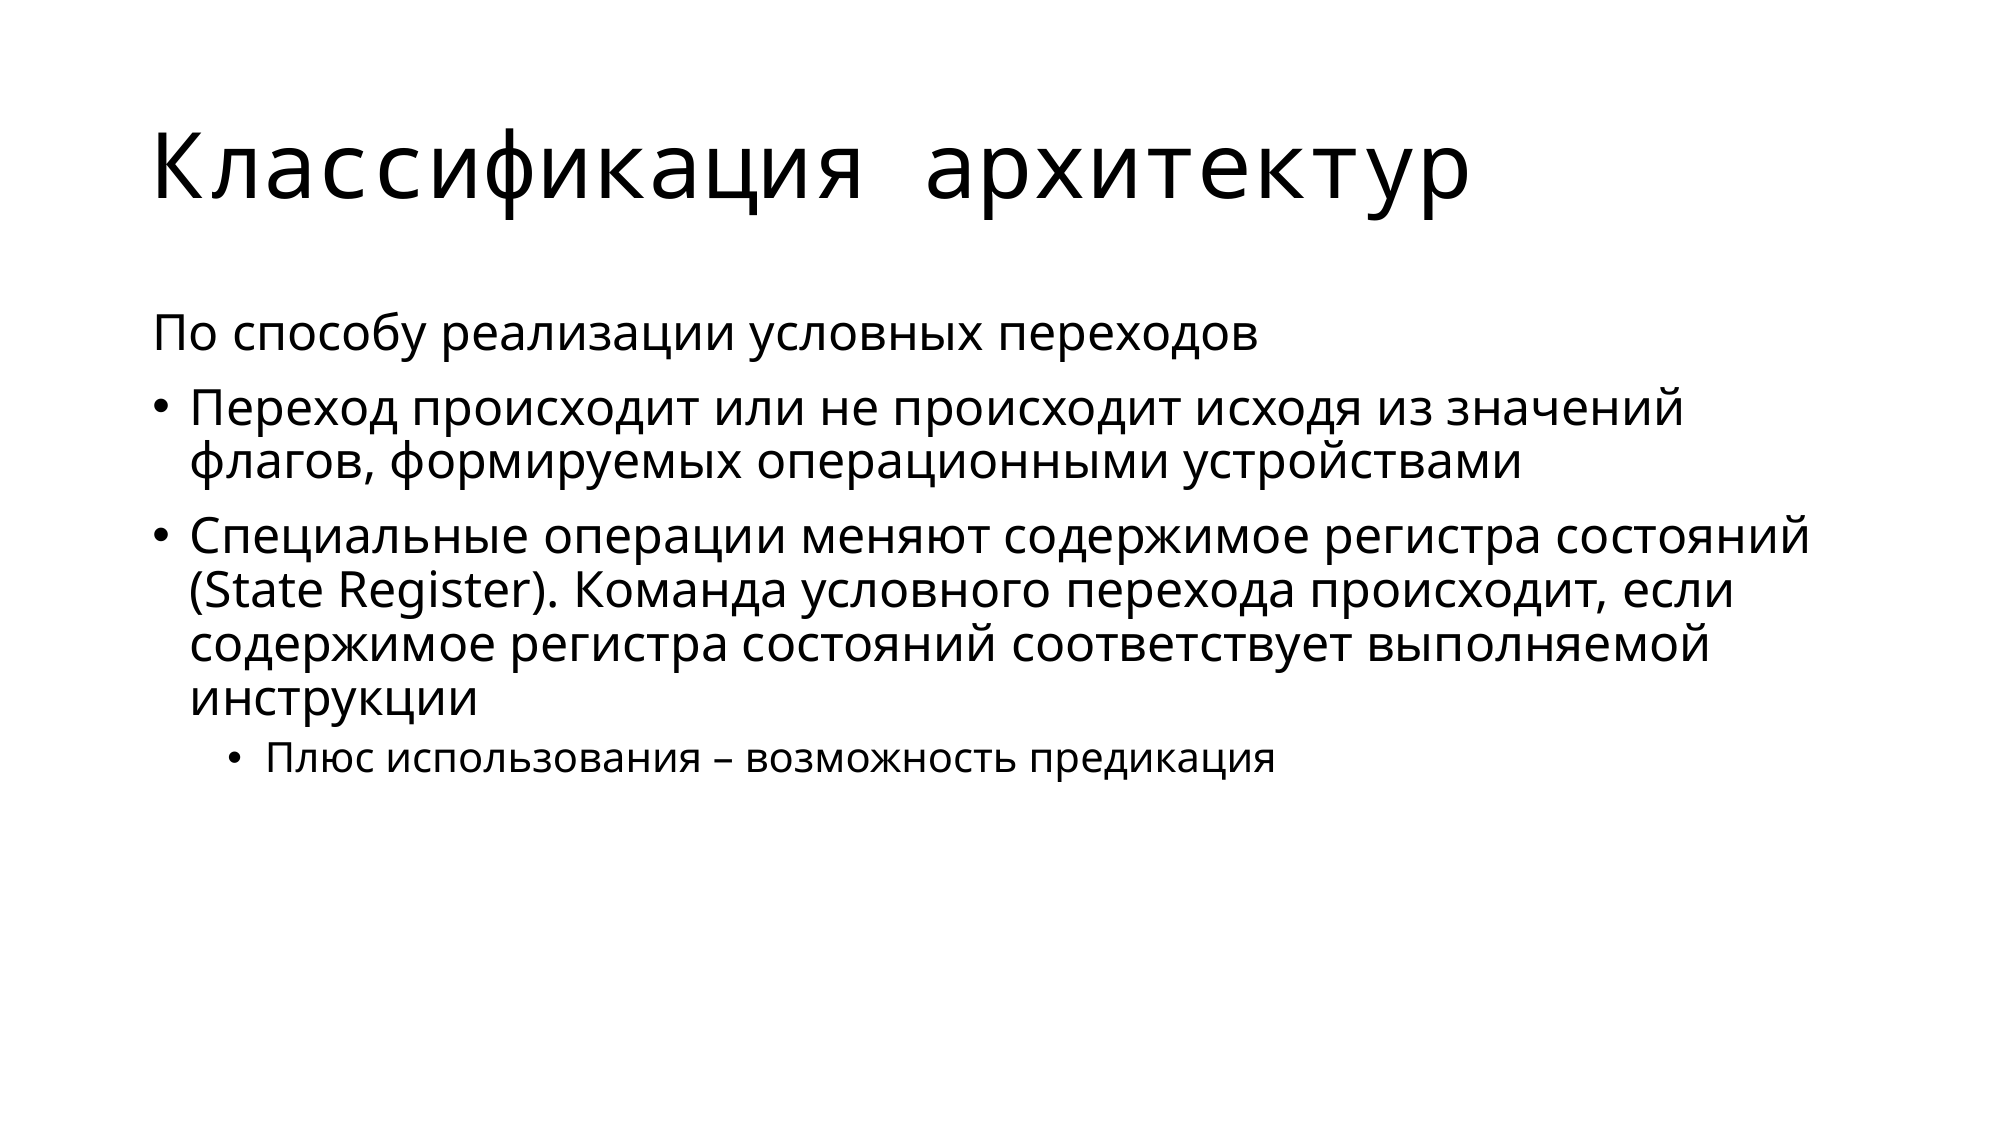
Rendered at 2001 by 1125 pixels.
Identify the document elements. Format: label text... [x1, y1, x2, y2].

title Классификация архитектур [137, 59, 1863, 278]
list По способу реализации условных переходов Переход происходит или не происходит исходя из значений флагов, формируемых операционными устройствами Специальные операции меняют содержимое регистра состояний (State Register). Команда условного перехода происходит, если содержимое регистра состояний соответствует выполняемой инструкции Плюс использования – возможность предикация [137, 299, 1863, 1014]
